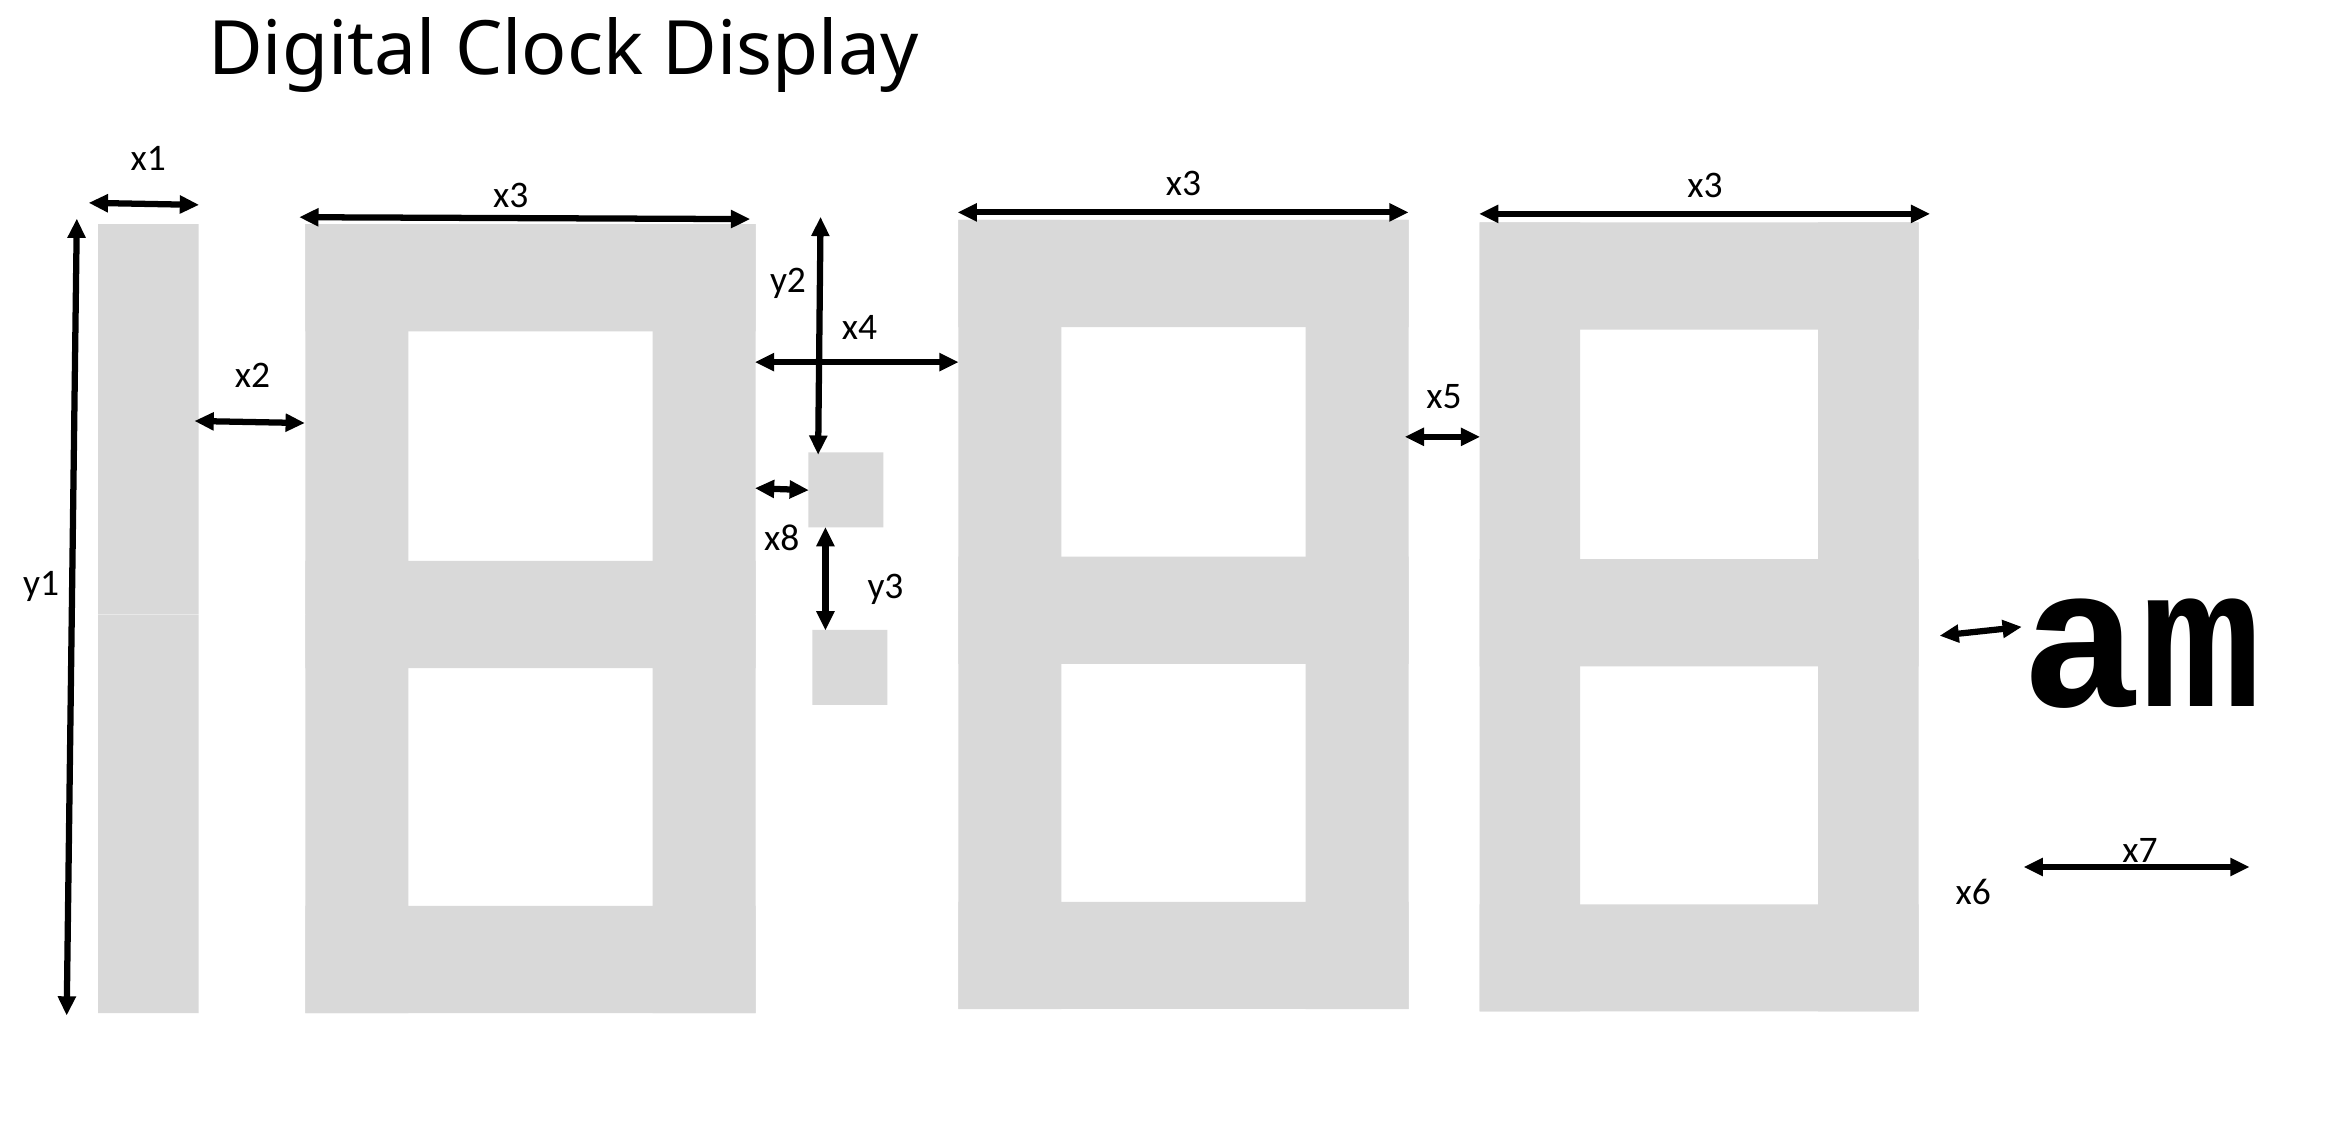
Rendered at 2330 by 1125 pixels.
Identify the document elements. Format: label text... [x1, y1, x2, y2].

text_box x8 [756, 505, 815, 566]
text_box [811, 629, 888, 706]
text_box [1479, 222, 1919, 1012]
text_box x3 [478, 162, 544, 217]
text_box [66, 219, 77, 1016]
text_box [807, 451, 884, 528]
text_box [958, 219, 1409, 1009]
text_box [97, 224, 199, 1014]
text_box x3 [1672, 152, 1738, 212]
text_box x3 [1151, 150, 1217, 211]
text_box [305, 224, 756, 1014]
title Digital Clock Display [193, 2, 1919, 98]
text_box y3 [852, 553, 919, 614]
text_box am [2021, 506, 2262, 747]
text_box y2 [756, 247, 818, 308]
text_box x2 [220, 342, 286, 403]
text_box x7 [2122, 824, 2191, 866]
text_box x4 [827, 294, 892, 355]
text_box x6 [1955, 866, 2024, 912]
text_box x1 [115, 125, 181, 186]
text_box y1 [8, 550, 66, 611]
text_box x5 [1426, 371, 1462, 417]
